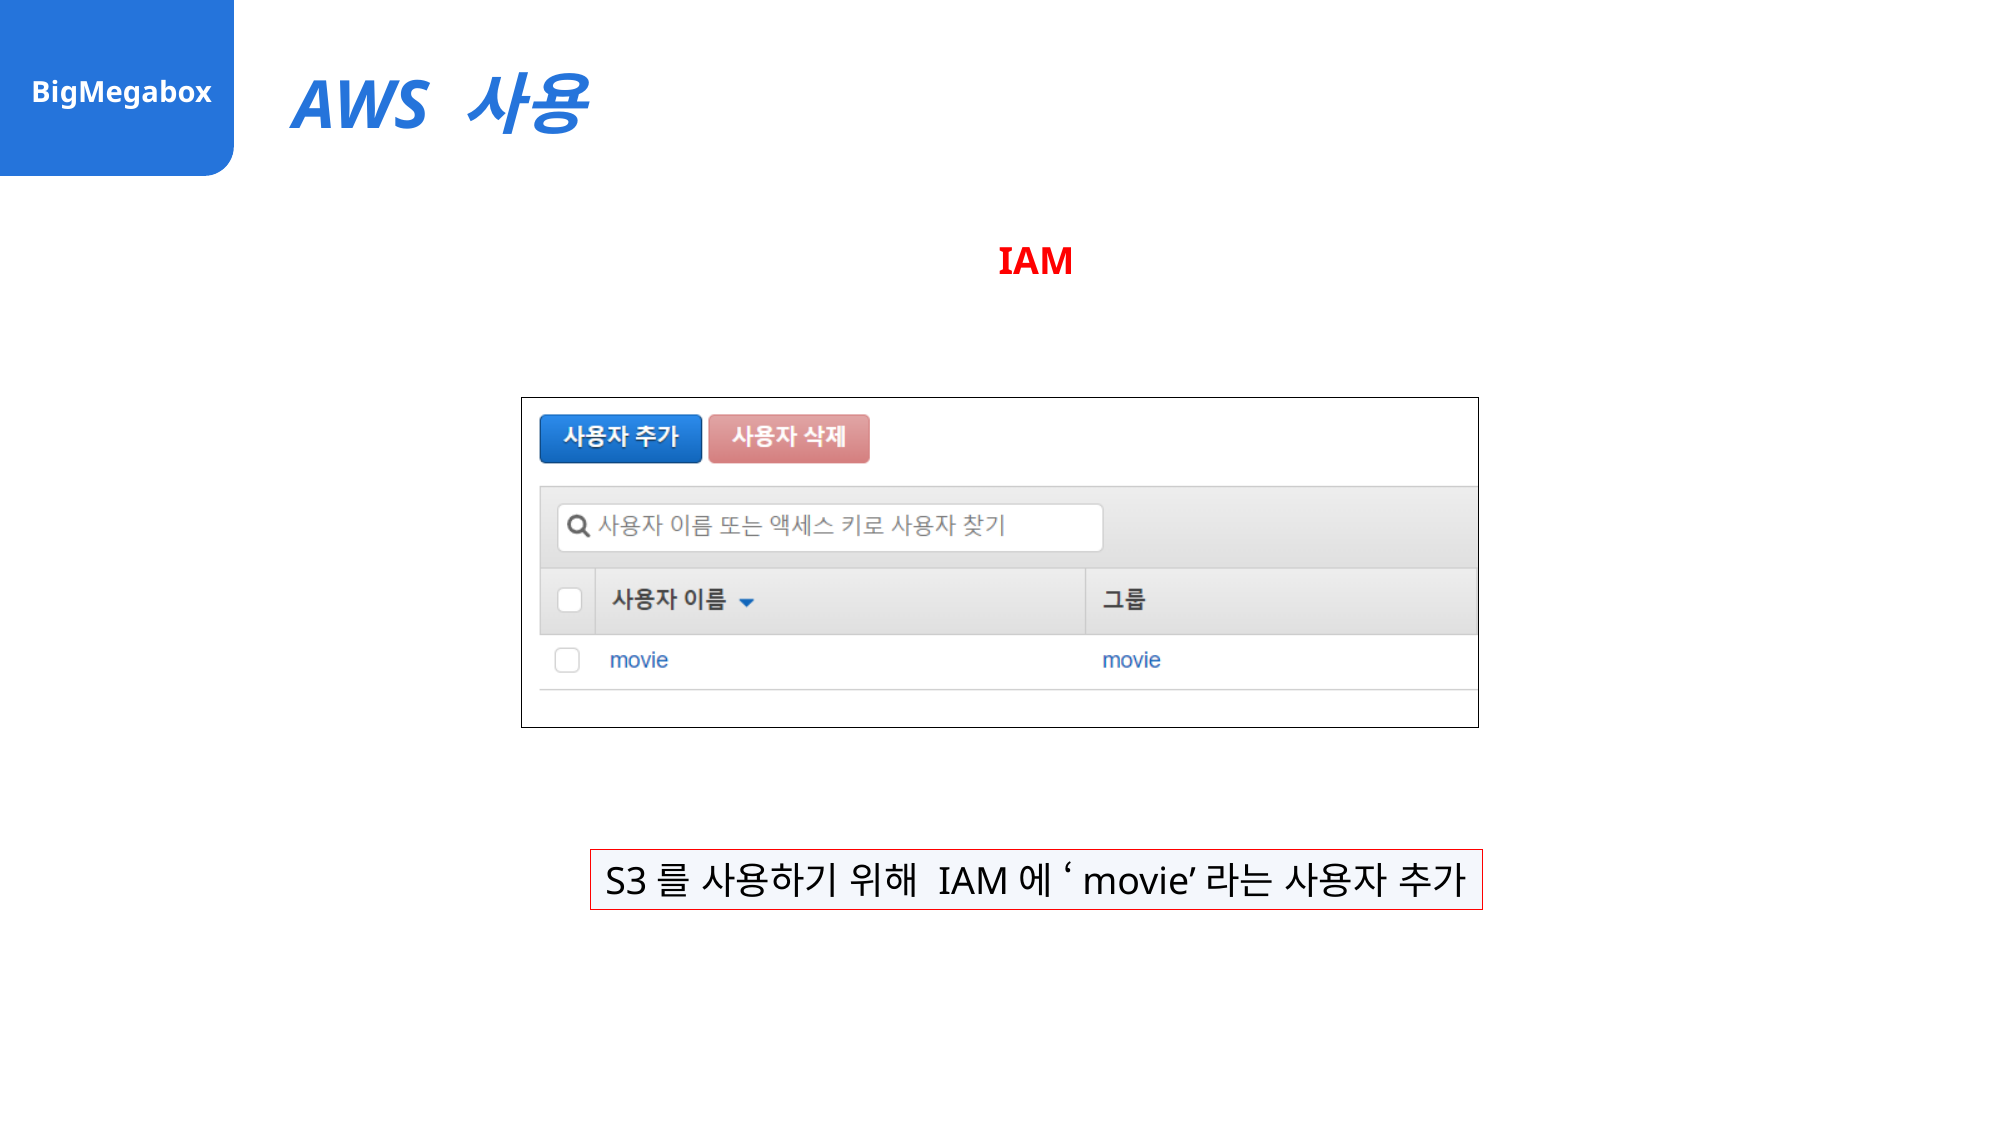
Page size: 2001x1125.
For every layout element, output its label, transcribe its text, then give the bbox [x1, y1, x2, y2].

text_box S3를 사용하기 위해 IAM에 ‘movie’라는 사용자 추가 [590, 849, 1483, 910]
text_box AWS 사용 [278, 13, 1279, 149]
text_box IAM [983, 229, 1090, 290]
text_box BigMegabox [16, 66, 227, 116]
text_box [0, 0, 235, 177]
picture [521, 397, 1479, 728]
